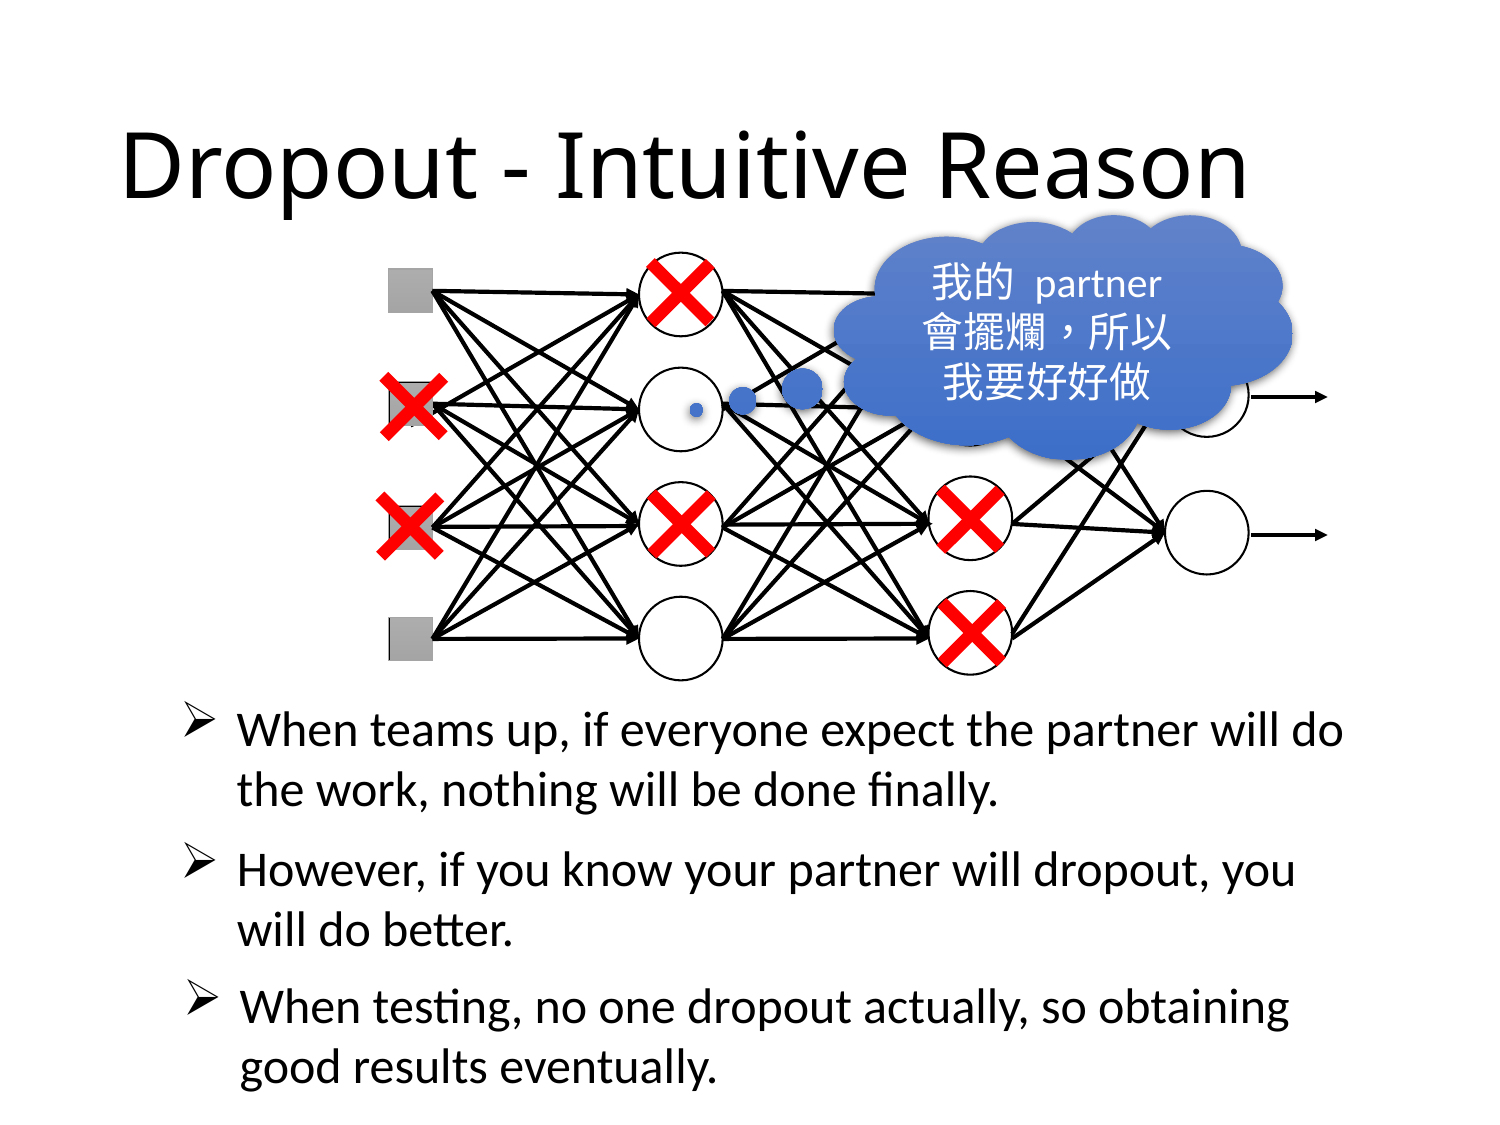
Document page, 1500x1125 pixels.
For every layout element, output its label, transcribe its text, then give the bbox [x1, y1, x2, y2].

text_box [940, 489, 1001, 550]
title Dropout - Intuitive Reason [103, 59, 1397, 278]
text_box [388, 246, 1328, 681]
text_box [379, 495, 440, 557]
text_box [722, 288, 929, 410]
text_box When testing, no one dropout actually, so obtaining good results eventually. [168, 966, 1372, 1102]
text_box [383, 376, 444, 437]
text_box However, if you know your partner will dropout, you will do better. [165, 829, 1324, 964]
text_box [941, 602, 1002, 663]
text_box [651, 493, 712, 554]
text_box 我的 partner 會擺爛，所以我要好好做 [905, 215, 1241, 246]
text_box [650, 262, 711, 323]
text_box When teams up, if everyone expect the partner will do the work, nothing will be done finally. [165, 688, 1364, 824]
